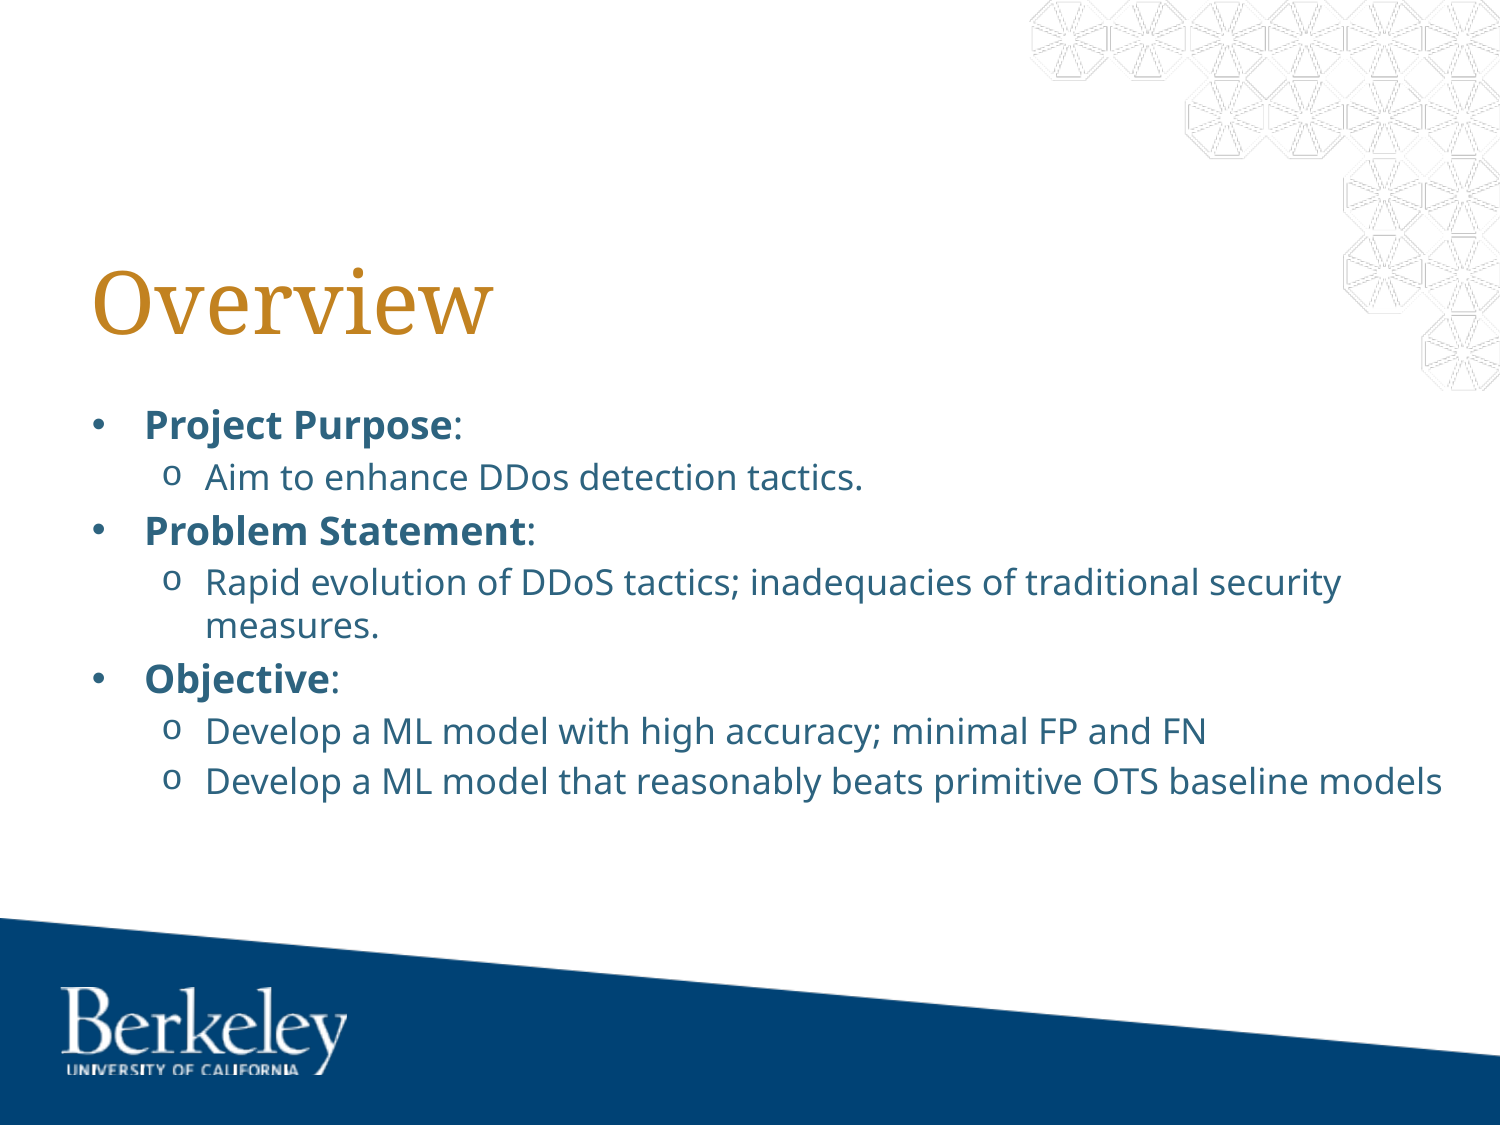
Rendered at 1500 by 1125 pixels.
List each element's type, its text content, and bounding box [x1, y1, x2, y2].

list Project Purpose: Aim to enhance DDos detection tactics. Problem Statement: Rapid evolution of DDoS tactics; inadequacies of traditional security measures. Objective: Develop a ML model with high accuracy; minimal FP and FN Develop a ML model that reasonably beats primitive OTS baseline models [76, 392, 1465, 835]
title Overview [75, 205, 1349, 394]
